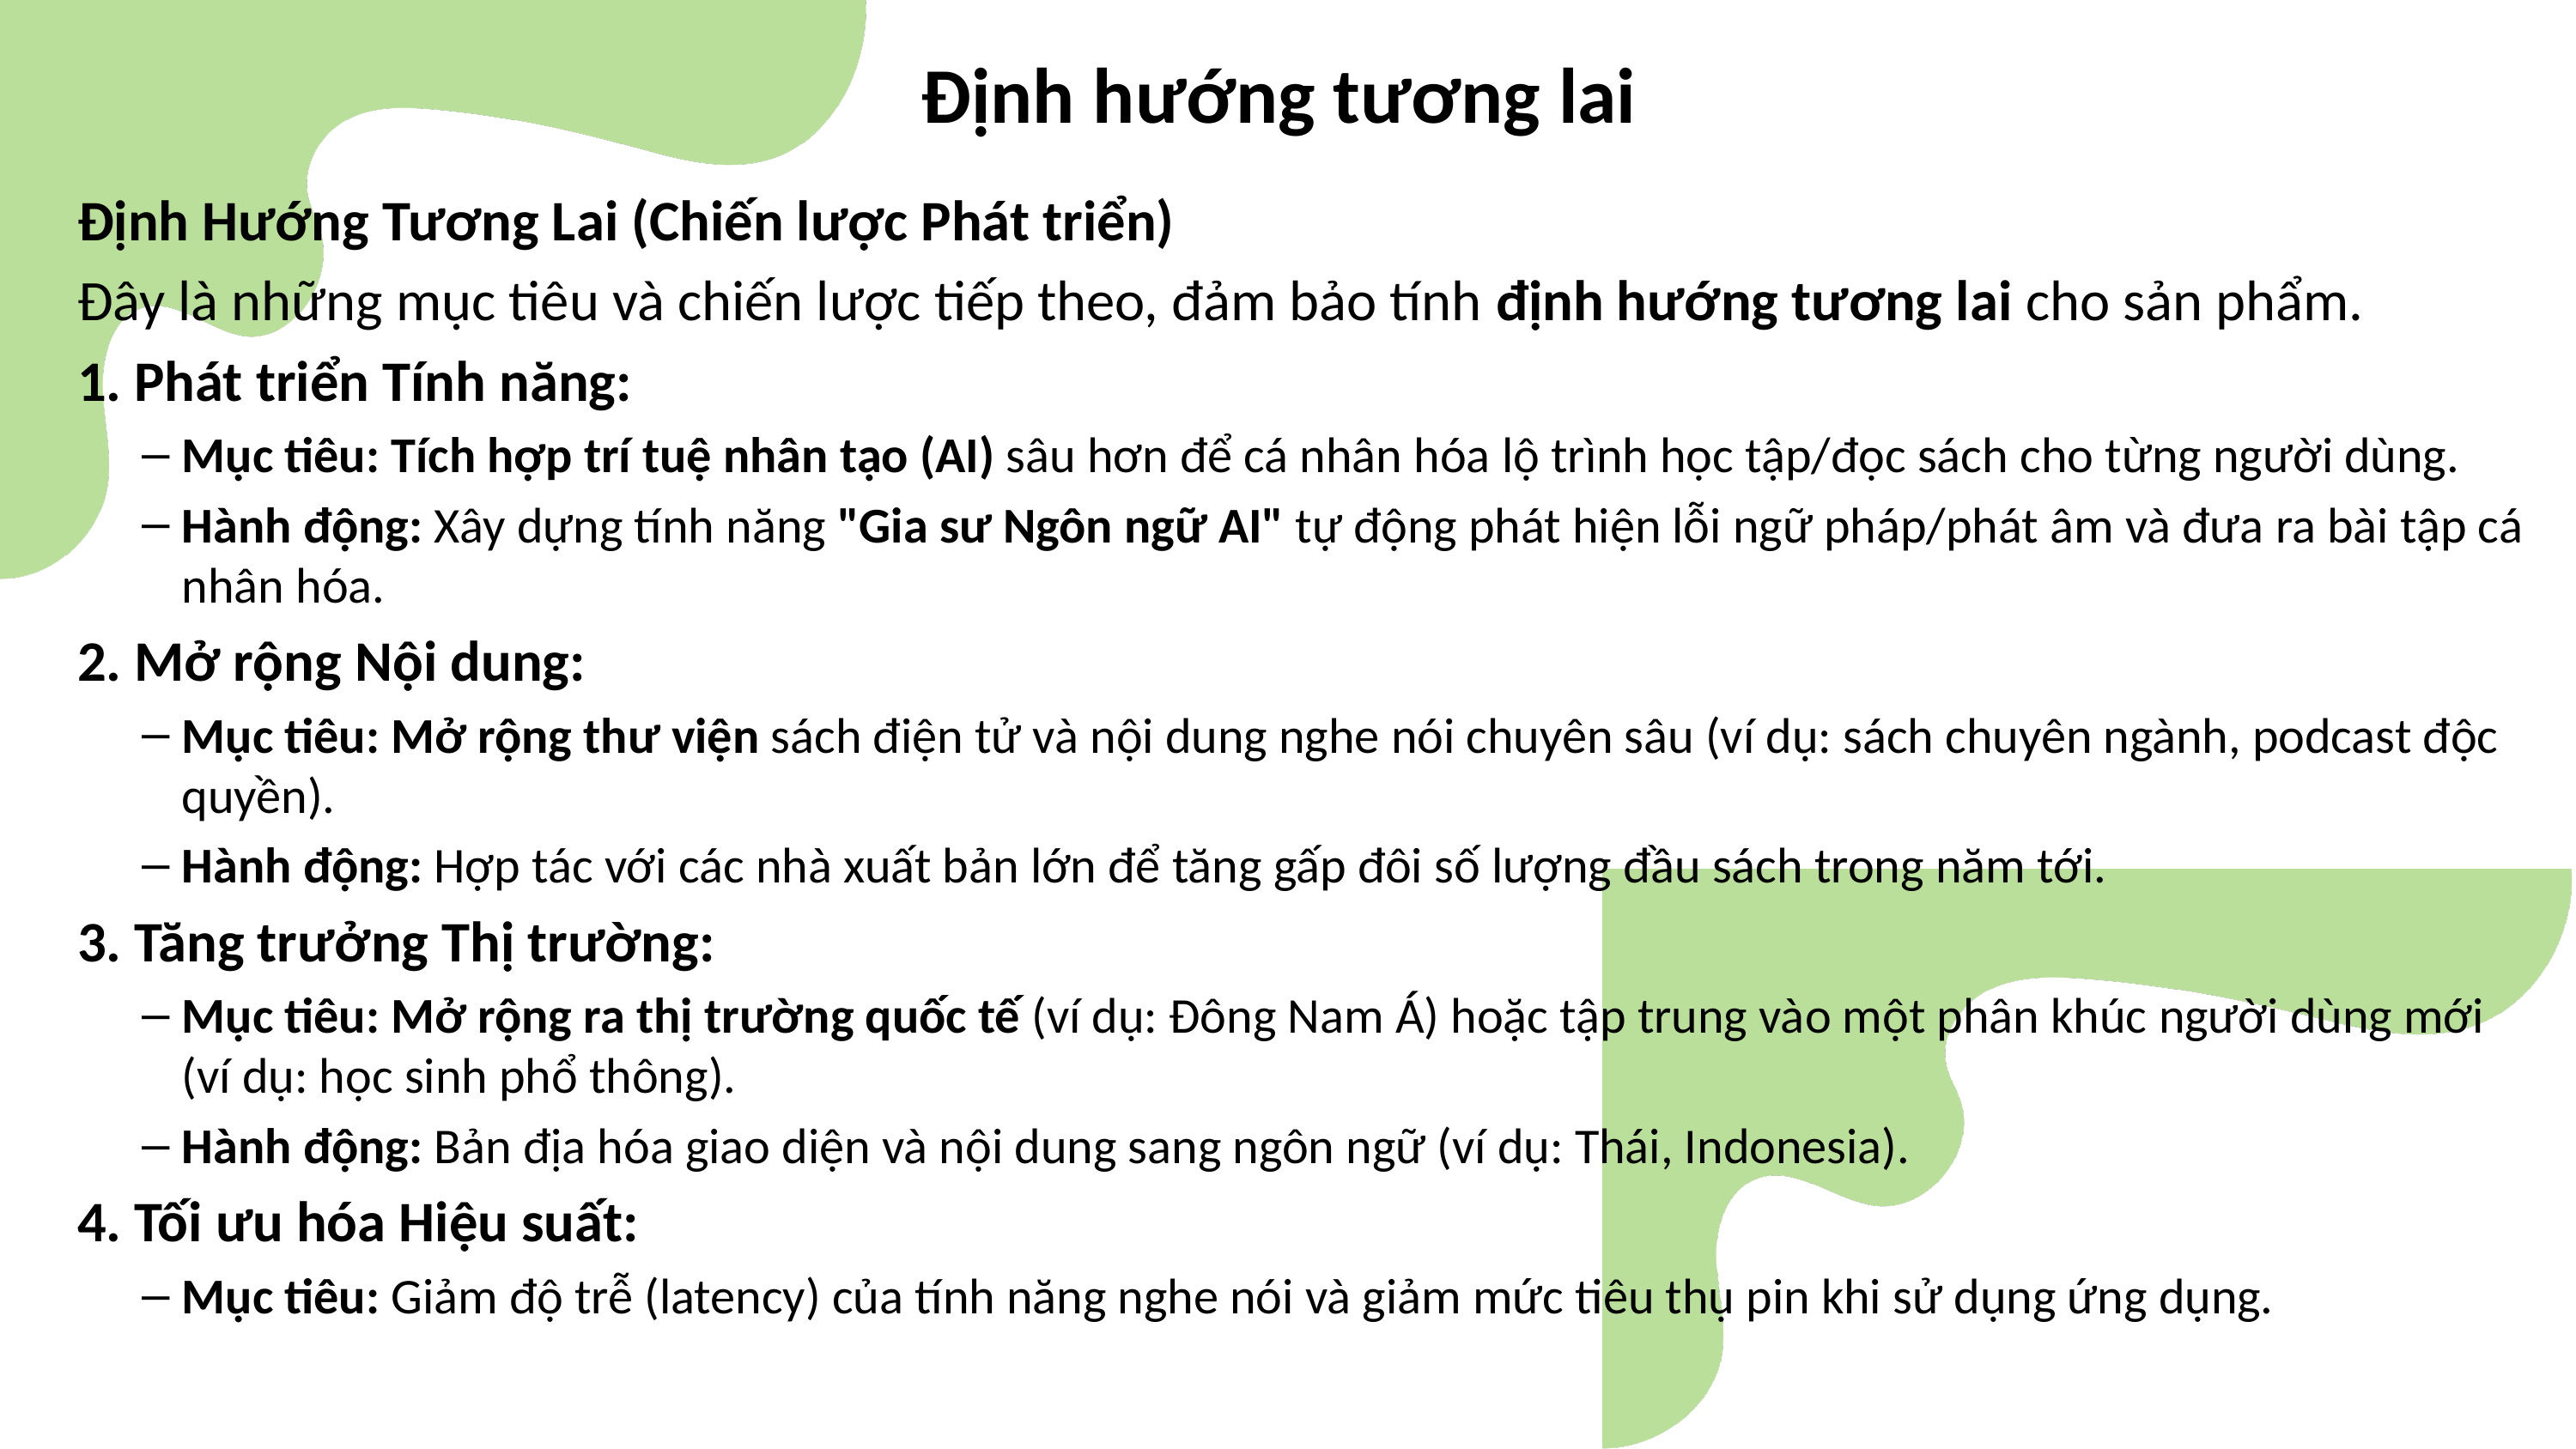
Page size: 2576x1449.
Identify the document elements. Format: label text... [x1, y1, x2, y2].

text_box [1601, 869, 2576, 1449]
title Định hướng tương lai [870, 10, 1868, 173]
text_box [0, 0, 870, 579]
list Định Hướng Tương Lai (Chiến lược Phát triển) Đây là những mục tiêu và chiến lược tiếp theo, đảm bảo tính định hướng tương lai cho sản phẩm. 1. Phát triển Tính năng: Mục tiêu: Tích hợp trí tuệ nhân tạo (AI) sâu hơn để cá nhân hóa lộ trình học tập/đọc sách cho từng người dùng. Hành động: Xây dựng tính năng "Gia sư Ngôn ngữ AI" tự động phát hiện lỗi ngữ pháp/phát âm và đưa ra bài tập cá nhân hóa. 2. Mở rộng Nội dung: Mục tiêu: Mở rộng thư viện sách điện tử và nội dung nghe nói chuyên sâu (ví dụ: sách chuyên ngành, podcast độc quyền). Hành động: Hợp tác với các nhà xuất bản lớn để tăng gấp đôi số lượng đầu sách trong năm tới. 3. Tăng trưởng Thị trường: Mục tiêu: Mở rộng ra thị trường quốc tế (ví dụ: Đông Nam Á) hoặc tập trung vào một phân khúc người dùng mới (ví dụ: học sinh phổ thông). Hành động: Bản địa hóa giao diện và nội dung sang ngôn ngữ (ví dụ: Thái, Indonesia). 4. Tối ưu hóa Hiệu suất: Mục tiêu: Giảm độ trễ (latency) của tính năng nghe nói và giảm mức tiêu thụ pin khi sử dụng ứng dụng. [64, 177, 2544, 815]
